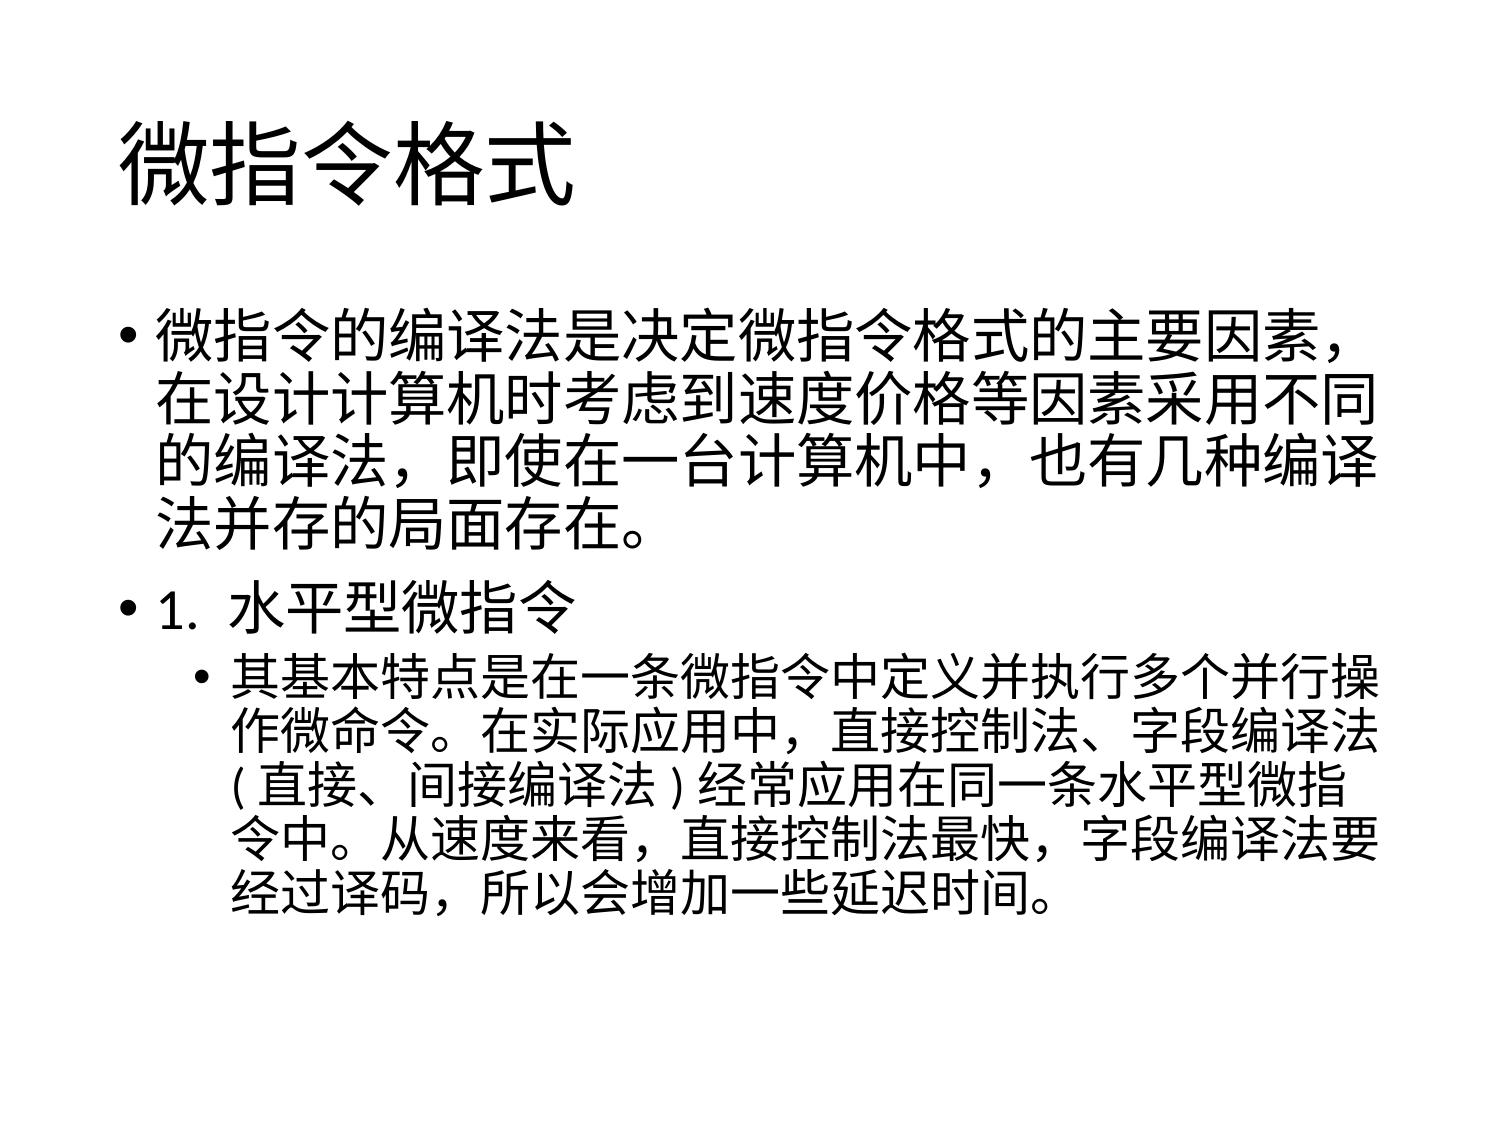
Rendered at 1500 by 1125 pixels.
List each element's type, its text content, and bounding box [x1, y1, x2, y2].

title 微指令格式 [103, 59, 1397, 278]
list 微指令的编译法是决定微指令格式的主要因素，在设计计算机时考虑到速度价格等因素采用不同的编译法，即使在一台计算机中，也有几种编译法并存的局面存在。 1. 水平型微指令 其基本特点是在一条微指令中定义并执行多个并行操作微命令。在实际应用中，直接控制法、字段编译法(直接、间接编译法)经常应用在同一条水平型微指令中。从速度来看，直接控制法最快，字段编译法要经过译码，所以会增加一些延迟时间。 [103, 299, 1397, 1014]
